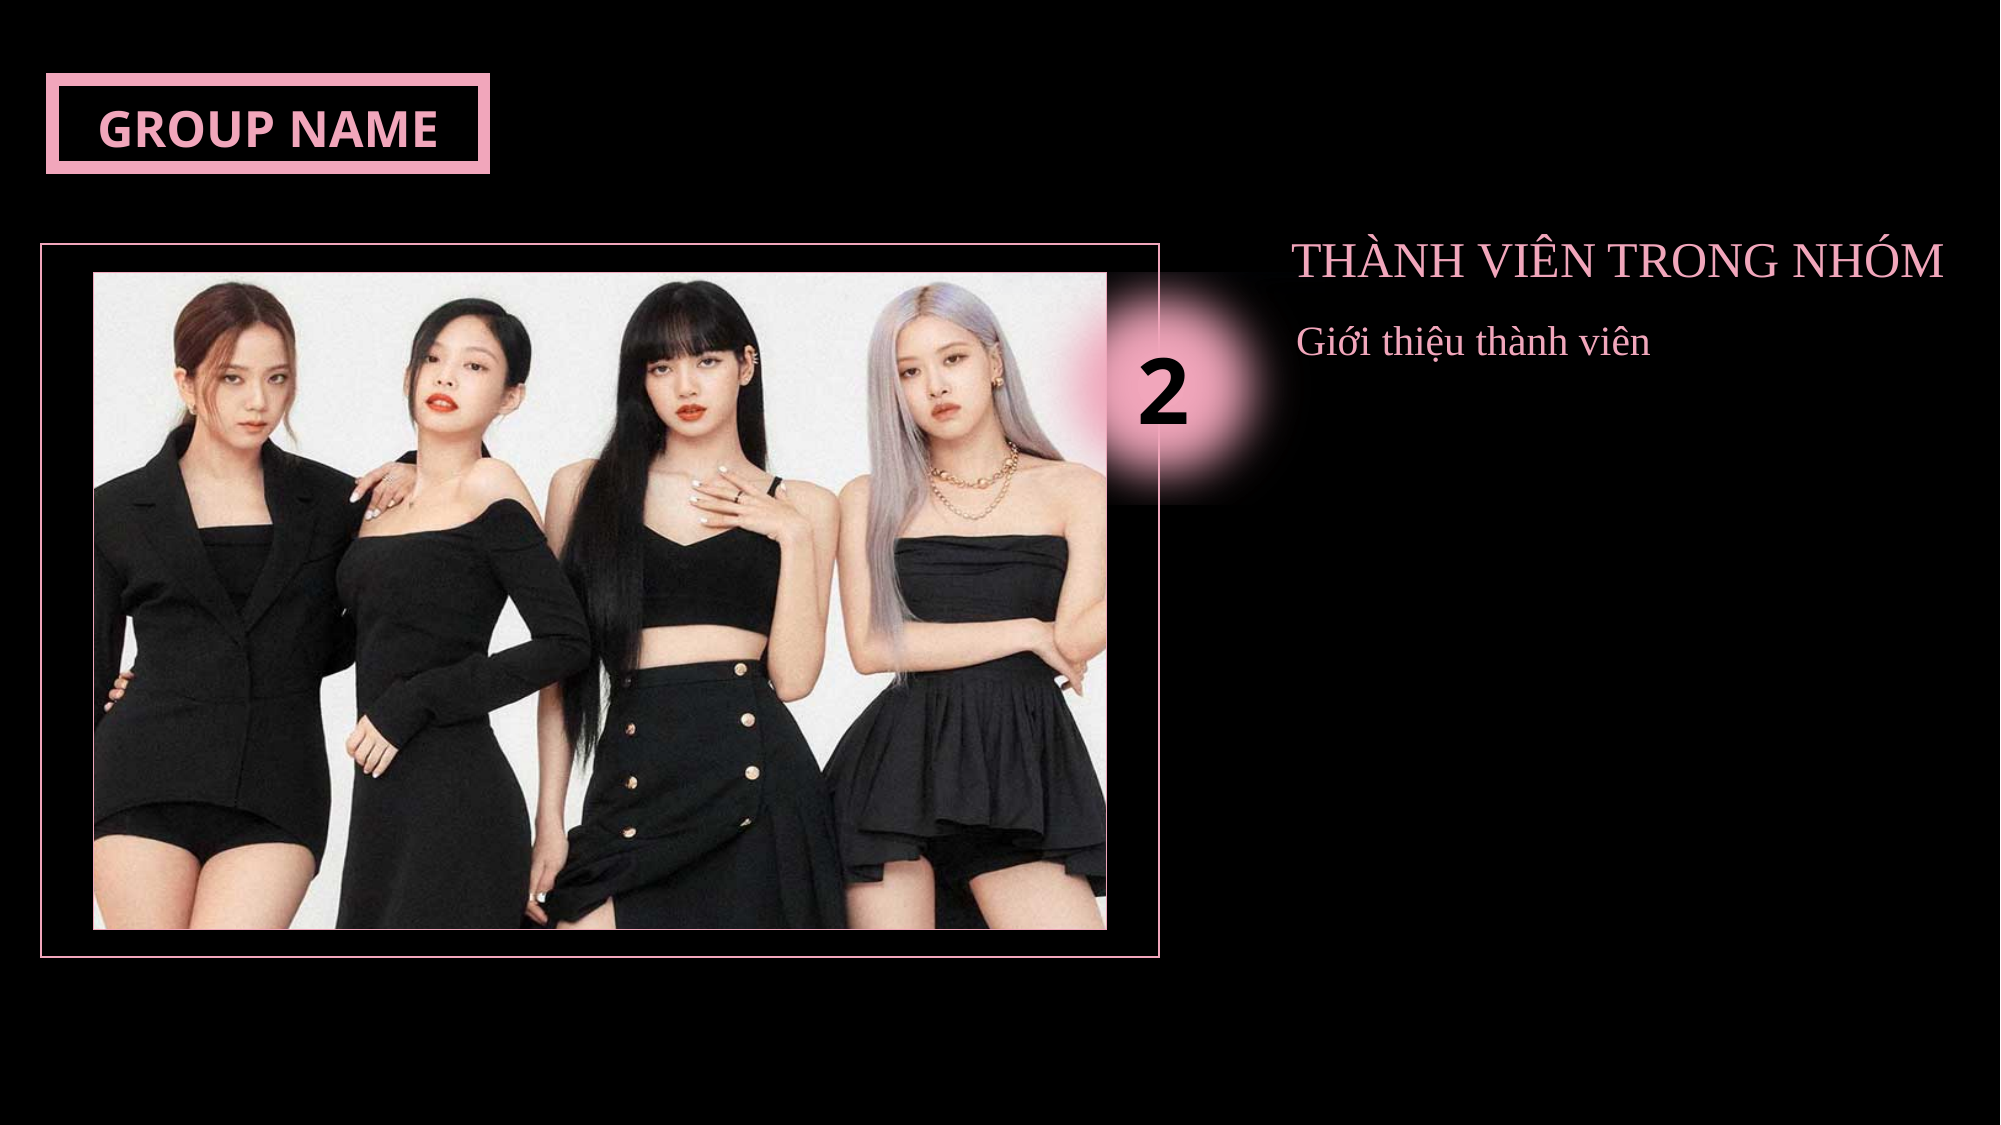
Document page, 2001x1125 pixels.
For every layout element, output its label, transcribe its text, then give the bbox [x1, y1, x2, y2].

text_box [40, 243, 1160, 958]
text_box Giới thiệu thành viên [1326, 306, 1753, 372]
text_box THÀNH VIÊN TRONG NHÓM [1071, 220, 2000, 296]
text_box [41, 79, 495, 168]
picture [93, 272, 1326, 930]
